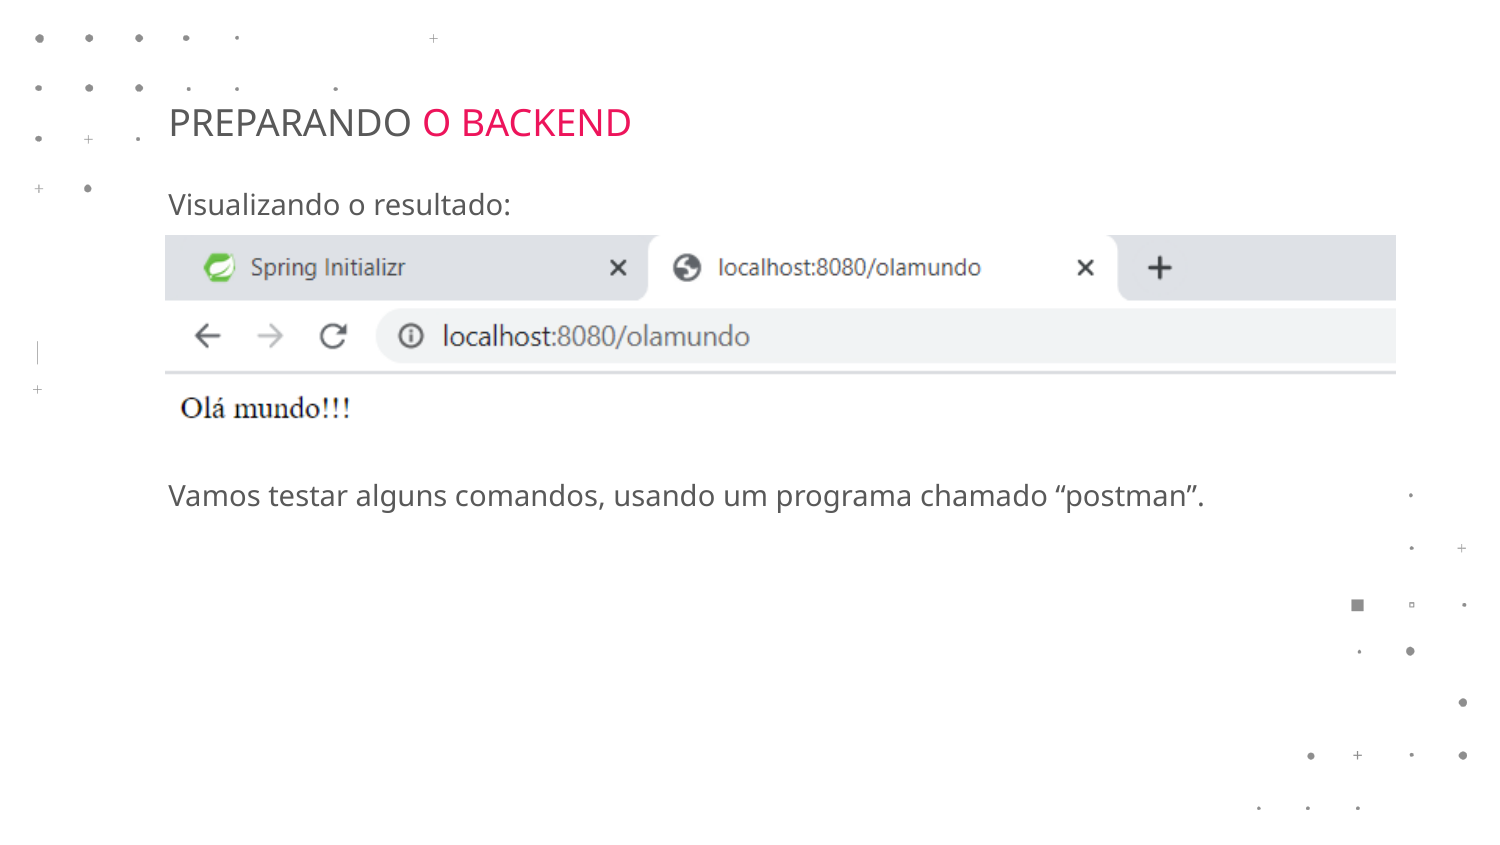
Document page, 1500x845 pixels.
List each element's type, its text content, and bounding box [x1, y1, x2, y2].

text_box Visualizando o resultado: Vamos testar alguns comandos, usando um programa chamado “postman”. [153, 161, 1335, 713]
picture [33, 34, 1467, 810]
text_box PREPARANDO O BACKEND [153, 91, 1347, 151]
